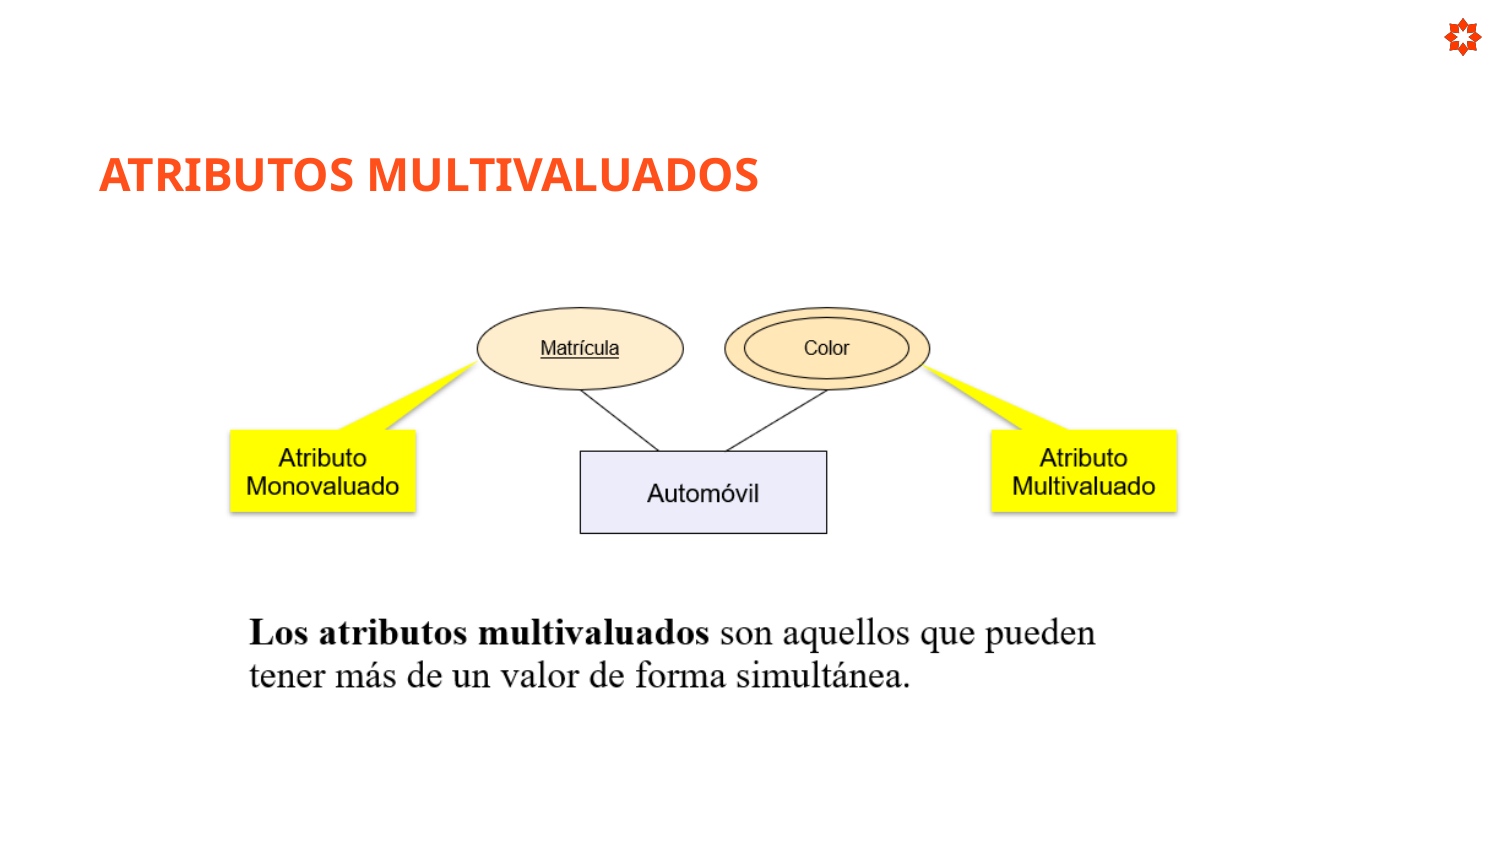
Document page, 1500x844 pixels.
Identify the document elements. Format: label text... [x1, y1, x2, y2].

title ATRIBUTOS MULTIVALUADOS [84, 96, 1216, 216]
picture [1444, 18, 1482, 56]
picture [178, 274, 1216, 729]
